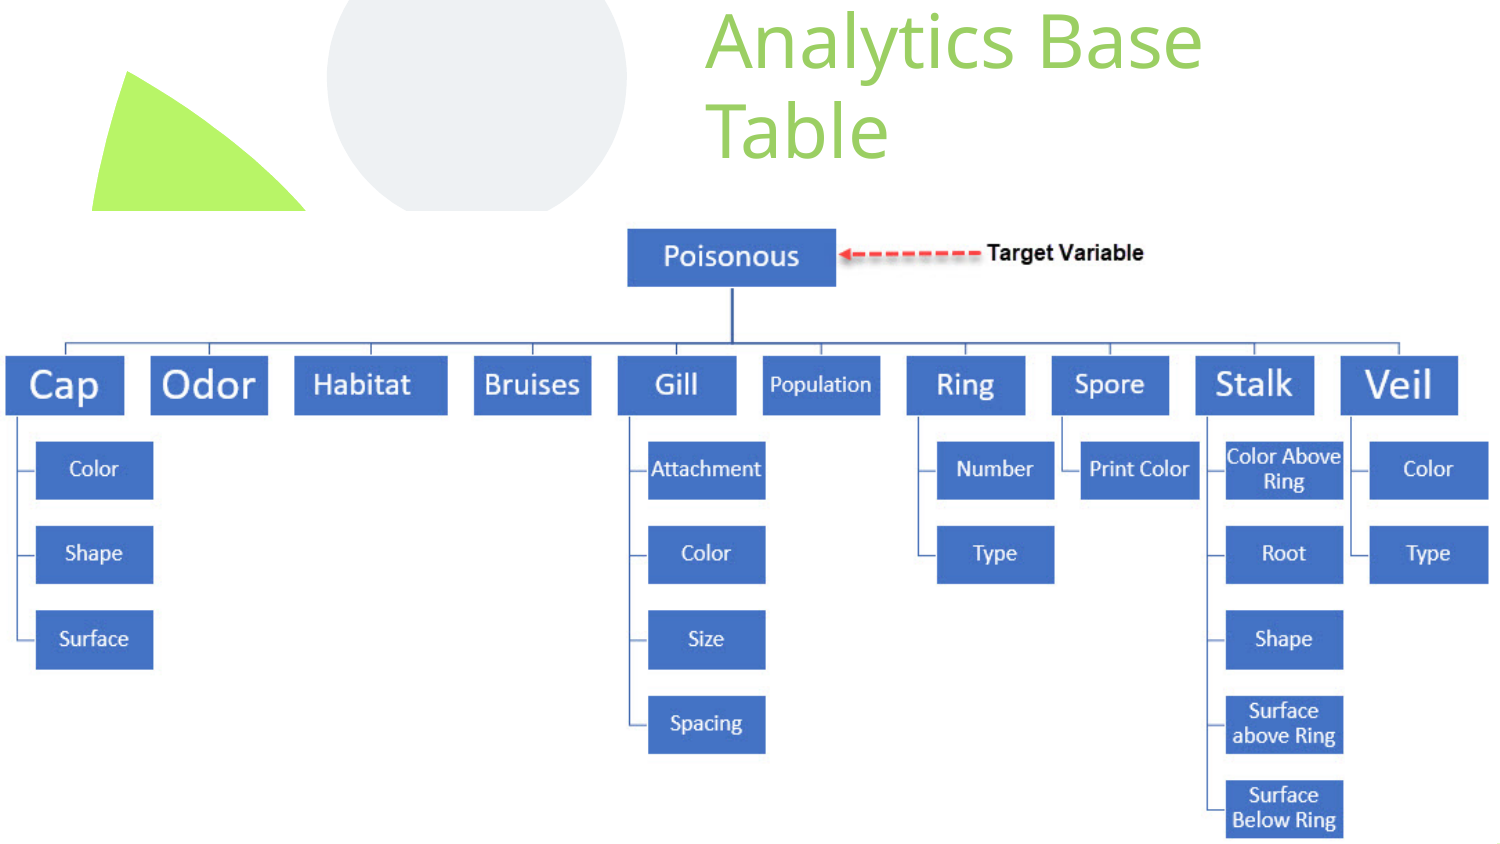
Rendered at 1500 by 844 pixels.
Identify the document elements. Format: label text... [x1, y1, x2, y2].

picture [0, 210, 1497, 844]
title Analytics Base Table [690, 75, 1407, 189]
